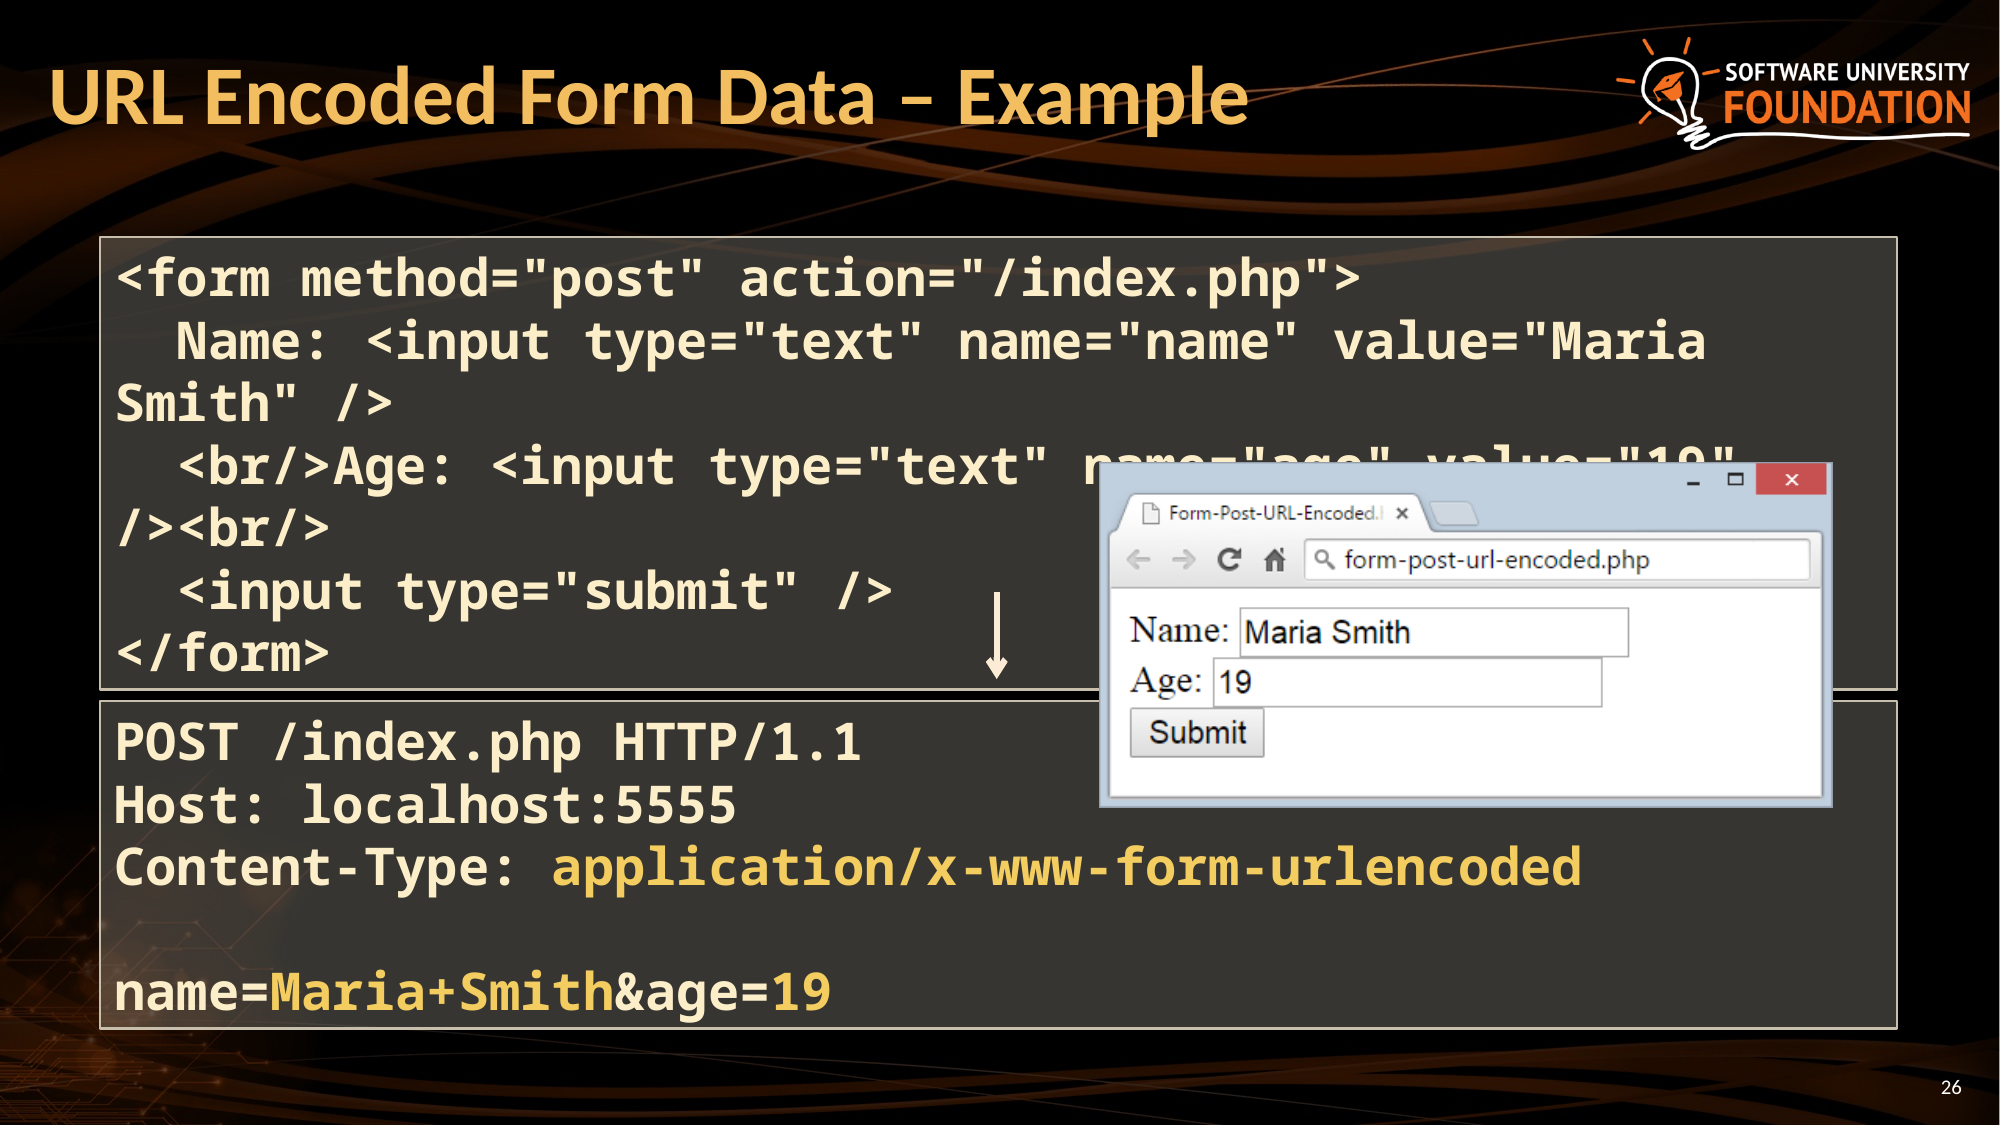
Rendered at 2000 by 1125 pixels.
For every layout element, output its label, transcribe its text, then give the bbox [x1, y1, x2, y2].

title URL Encoded Form Data – Example [30, 6, 1602, 189]
picture [0, 0, 2000, 1125]
text_box POST /index.php HTTP/1.1 Host: localhost:5555 Content-Type: application/x-www-form-urlencoded name=Maria+Smith&age=19 [99, 701, 1898, 1029]
slide_number 26 [1897, 1070, 1968, 1103]
text_box <form method="post" action="/index.php"> Name: <input type="text" name="name" value="Maria Smith" /> <br/>Age: <input type="text" name="age" value="19" /><br/> <input type="submit" /> </form> [99, 237, 1898, 690]
